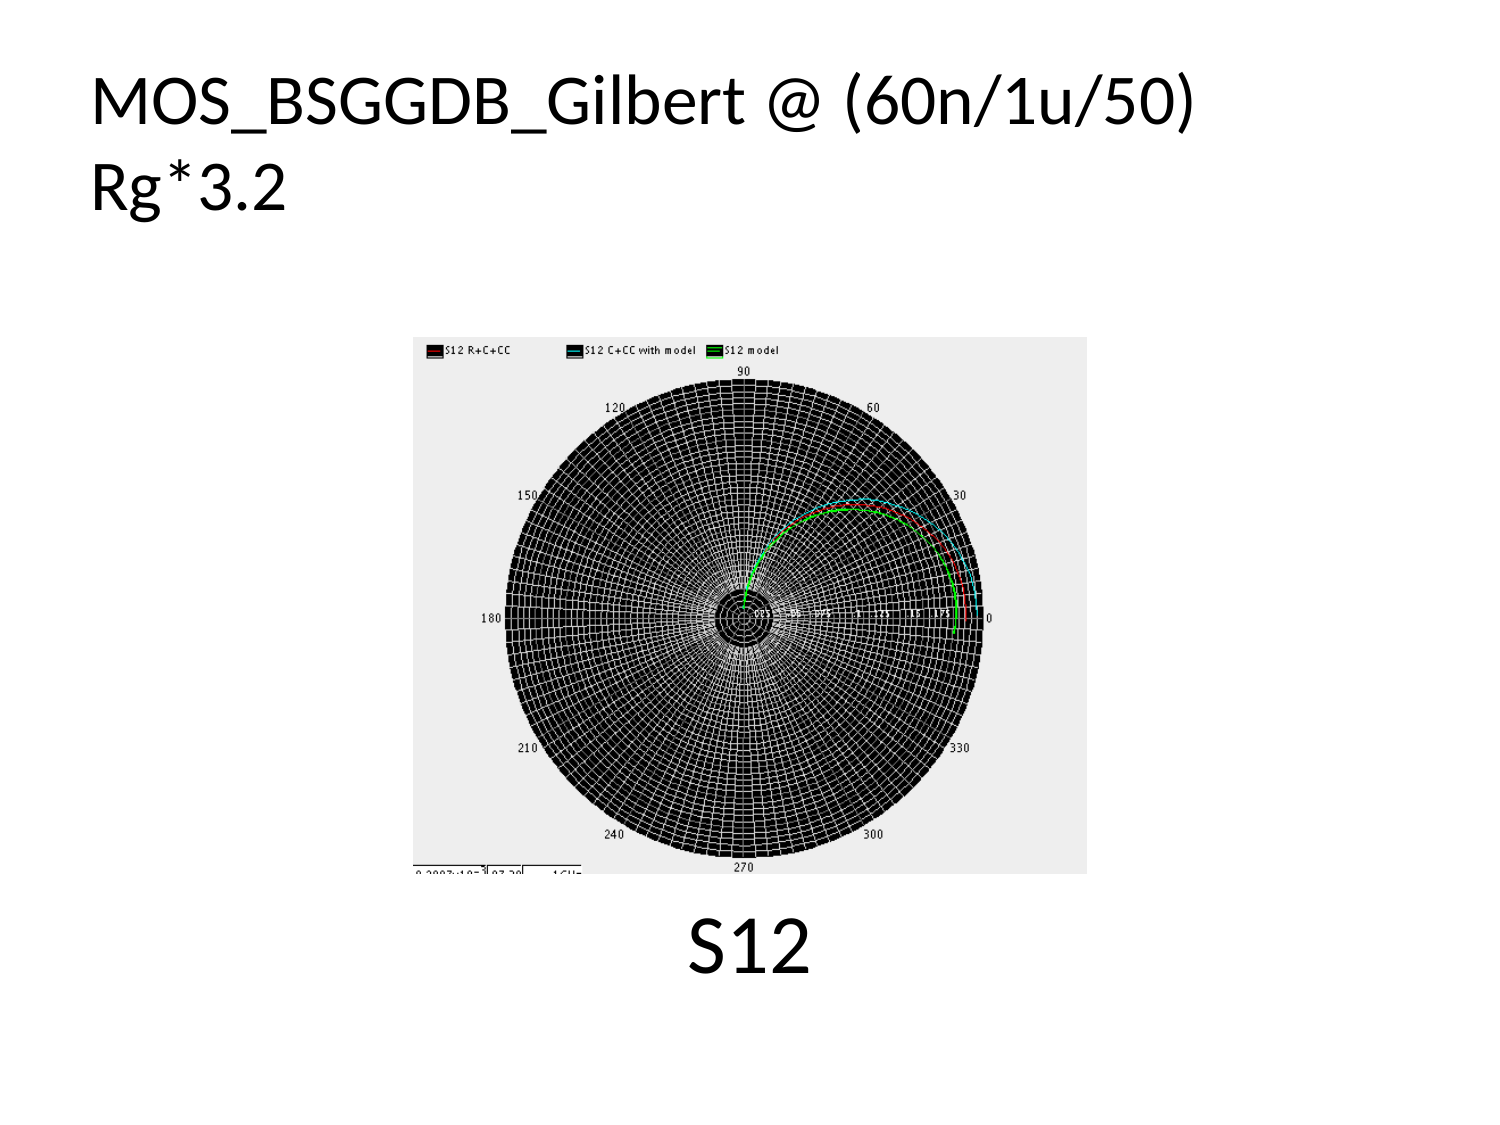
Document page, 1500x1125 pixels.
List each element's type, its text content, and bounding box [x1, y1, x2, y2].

text_box S12 [676, 883, 824, 997]
title MOS_BSGGDB_Gilbert @ (60n/1u/50) Rg*3.2 [75, 45, 1425, 233]
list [413, 337, 1087, 874]
